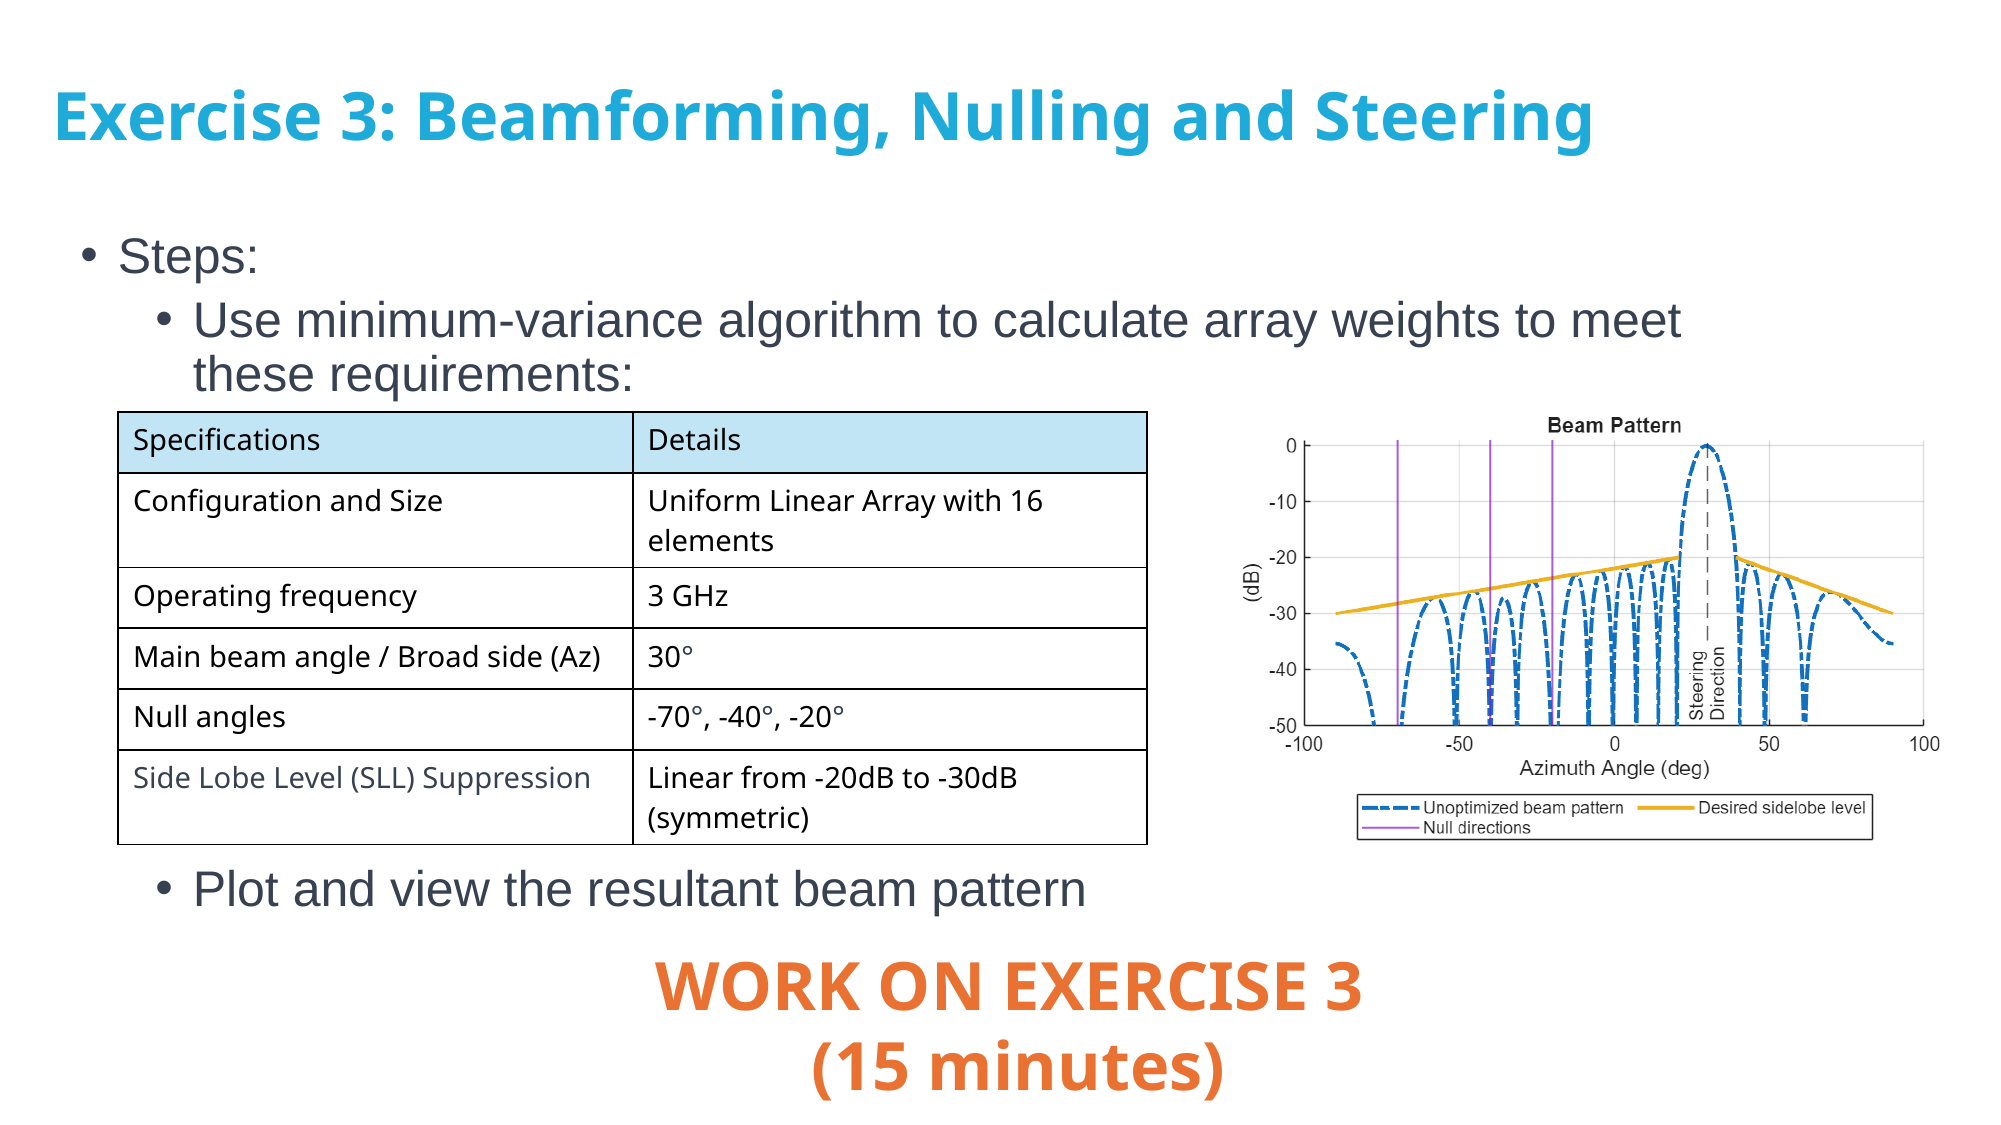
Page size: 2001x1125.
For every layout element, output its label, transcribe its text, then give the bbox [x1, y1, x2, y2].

table_cell Side Lobe Level (SLL) Suppression [119, 751, 632, 844]
table_cell Null angles [119, 690, 632, 749]
table_cell -70°, -40°, -20° [634, 690, 1146, 749]
table_header Details [634, 413, 1146, 472]
table_cell Main beam angle / Broad side (Az) [119, 629, 632, 688]
text_box WORK ON EXERCISE 3 (15 minutes) [618, 936, 1420, 1112]
table_header Specifications [119, 413, 632, 472]
picture [1199, 411, 2000, 895]
table_cell Uniform Linear Array with 16 elements [634, 474, 1146, 567]
list Steps: Use minimum-variance algorithm to calculate array weights to meet these requirements: Plot and view the resultant beam pattern [65, 222, 1824, 937]
table_cell Linear from -20dB to -30dB (symmetric) [634, 751, 1146, 844]
table_cell Operating frequency [119, 568, 632, 627]
table_cell Configuration and Size [119, 474, 632, 567]
table_cell 3 GHz [634, 568, 1146, 627]
text_box Exercise 3: Beamforming, Nulling and Steering [37, 56, 1903, 180]
table_cell 30° [634, 629, 1146, 688]
